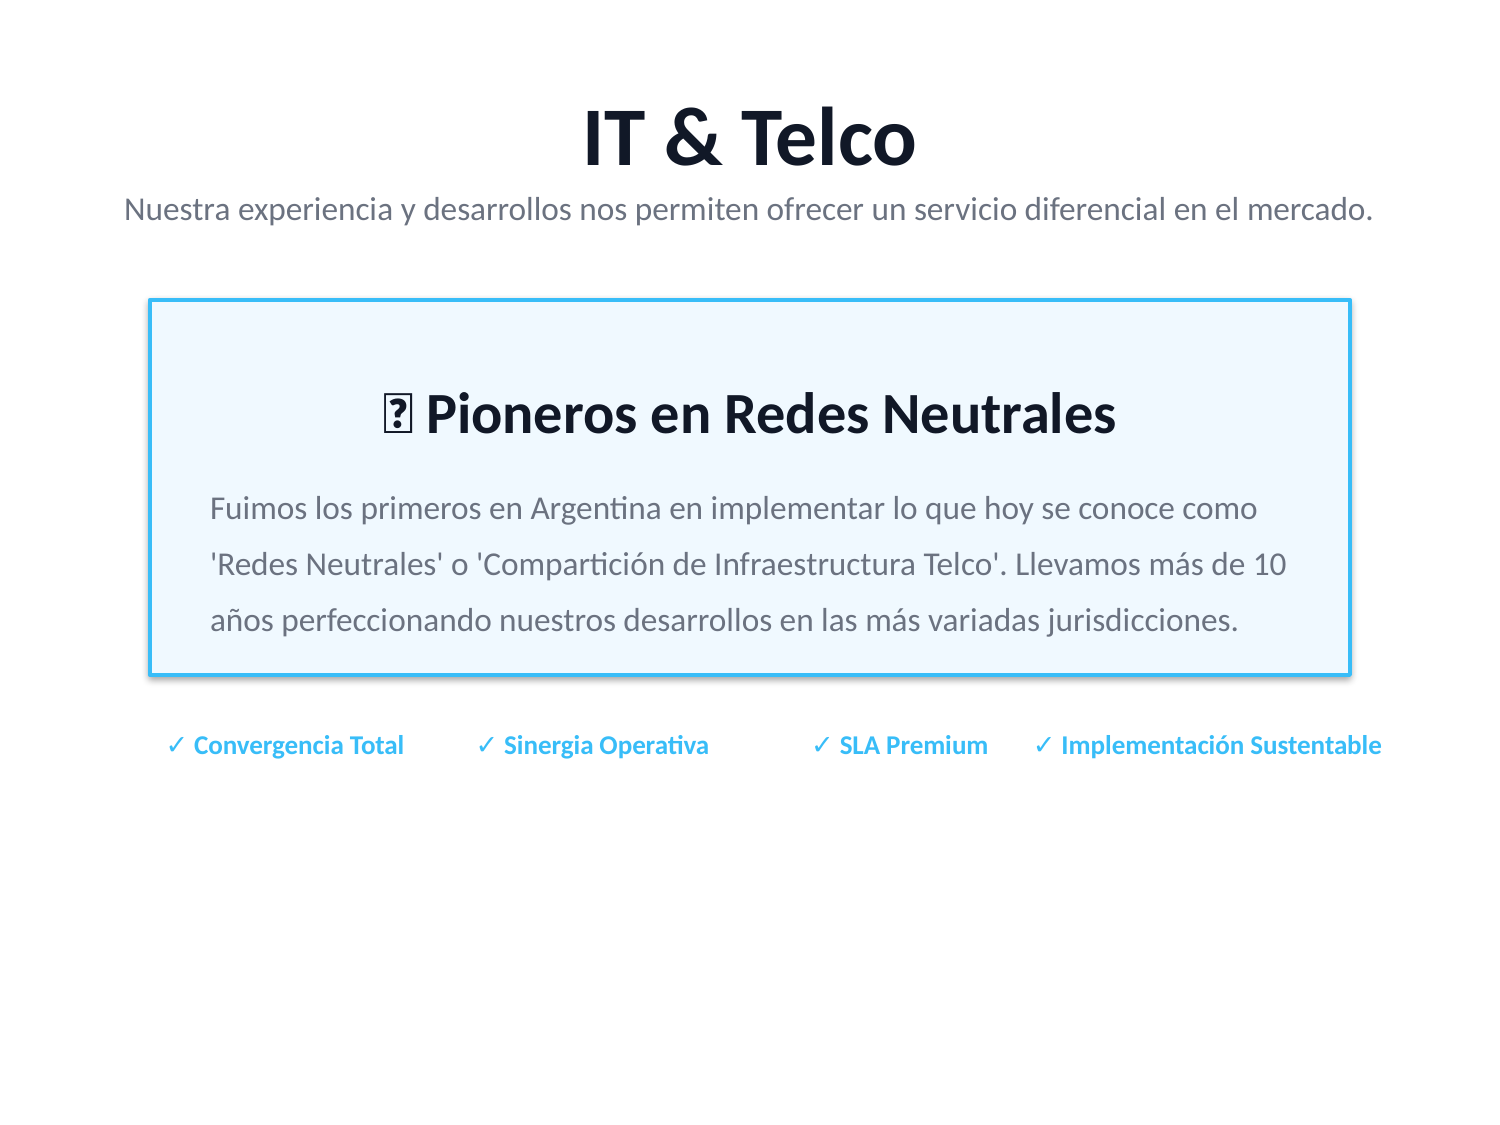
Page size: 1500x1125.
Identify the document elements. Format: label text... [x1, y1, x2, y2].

text_box ✓ Implementación Sustentable [1018, 719, 1397, 768]
text_box IT & Telco [567, 75, 933, 179]
text_box Nuestra experiencia y desarrollos nos permiten ofrecer un servicio diferencial en el mercado. [109, 179, 1391, 235]
text_box ✓ Sinergia Operativa [460, 719, 725, 768]
text_box ✓ SLA Premium [796, 719, 1004, 768]
text_box ✓ Convergencia Total [150, 719, 420, 768]
text_box 🌐 Pioneros en Redes Neutrales Fuimos los primeros en Argentina en implementar lo que hoy se conoce como 'Redes Neutrales' o 'Compartición de Infraestructura Telco'. Llevamos más de 10 años perfeccionando nuestros desarrollos en las más variadas jurisdicciones. [149, 299, 1351, 676]
